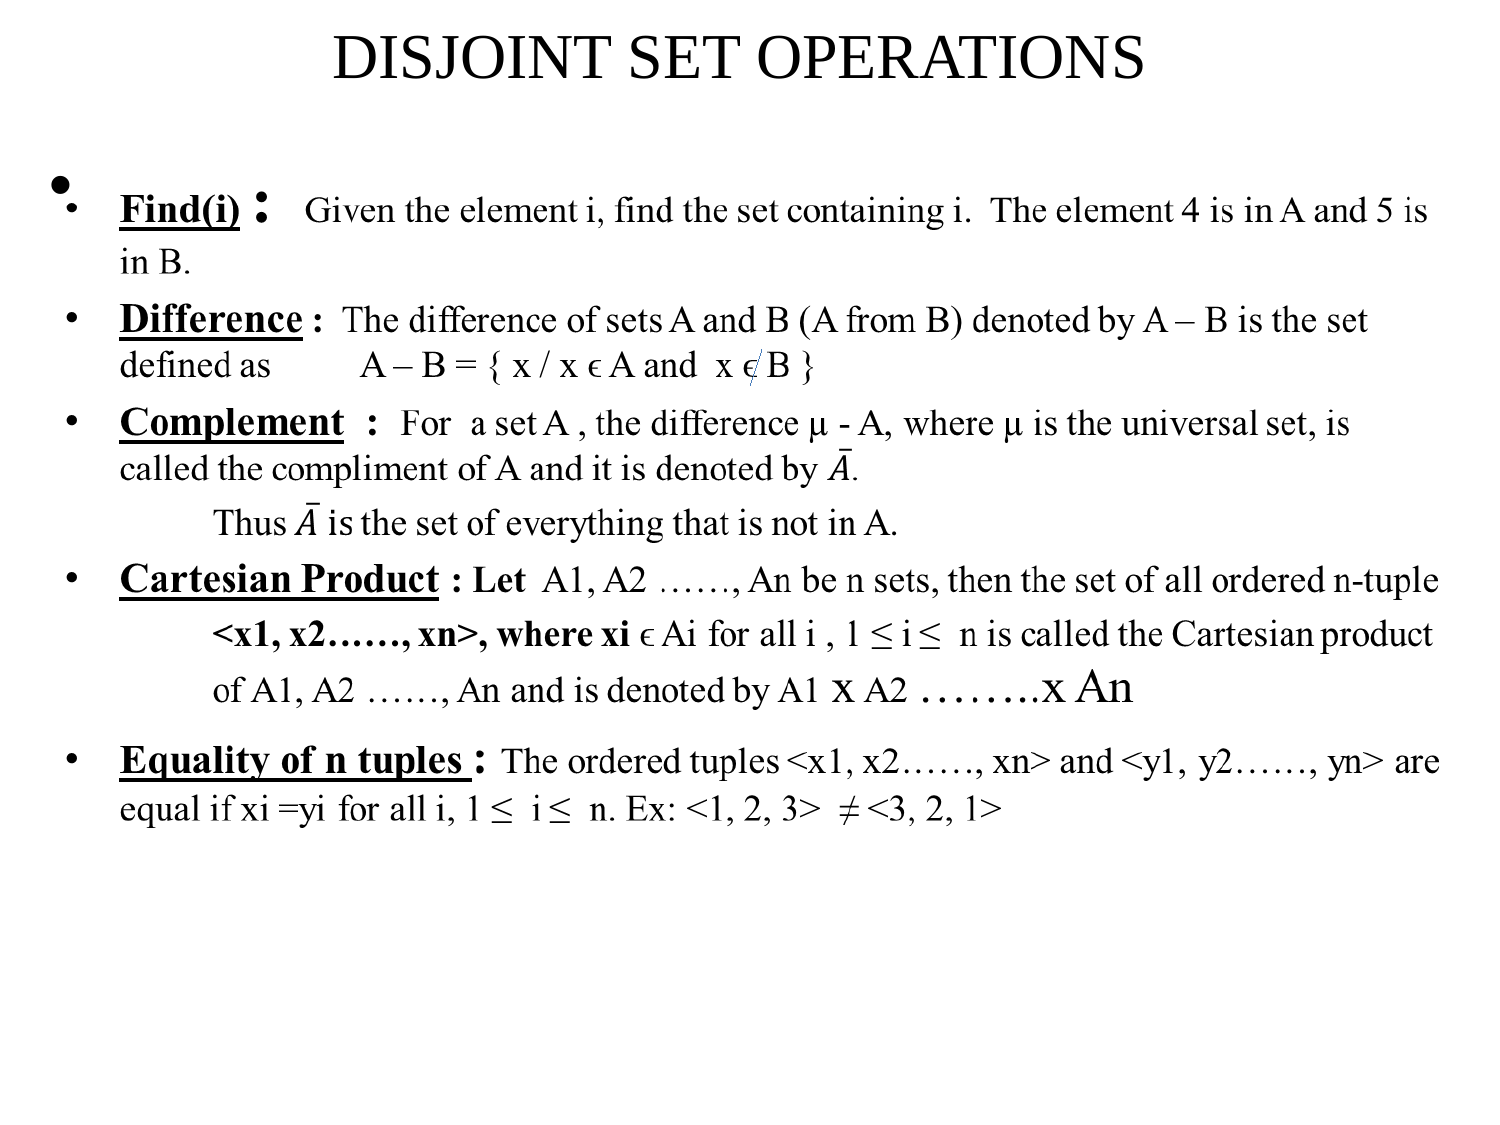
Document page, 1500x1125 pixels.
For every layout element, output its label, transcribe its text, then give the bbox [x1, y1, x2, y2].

title DISJOINT SET OPERATIONS [64, 6, 1416, 100]
list [40, 136, 1472, 1095]
